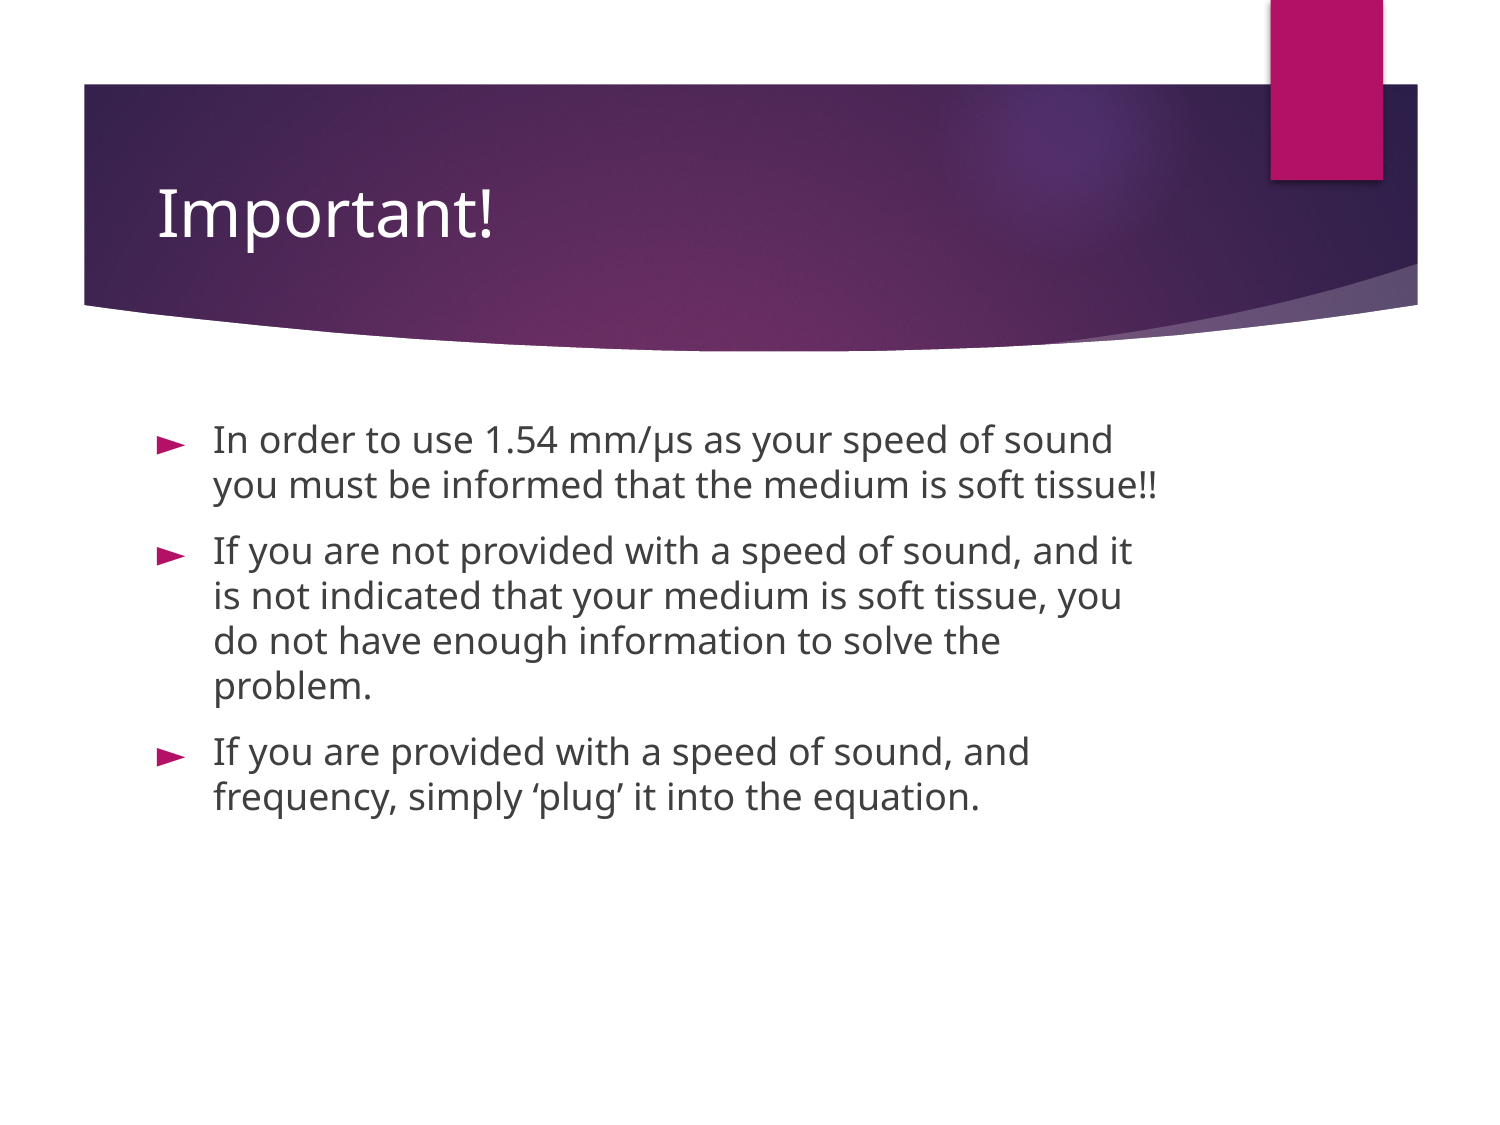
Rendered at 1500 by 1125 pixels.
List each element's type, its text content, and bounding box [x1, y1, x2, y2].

title Important! [142, 152, 1183, 269]
text_box [1170, 310, 1319, 335]
list In order to use 1.54 mm/μs as your speed of sound you must be informed that the medium is soft tissue!! If you are not provided with a speed of sound, and it is not indicated that your medium is soft tissue, you do not have enough information to solve the problem. If you are provided with a speed of sound, and frequency, simply ‘plug’ it into the equation. [141, 408, 1183, 988]
picture [85, 85, 1417, 351]
